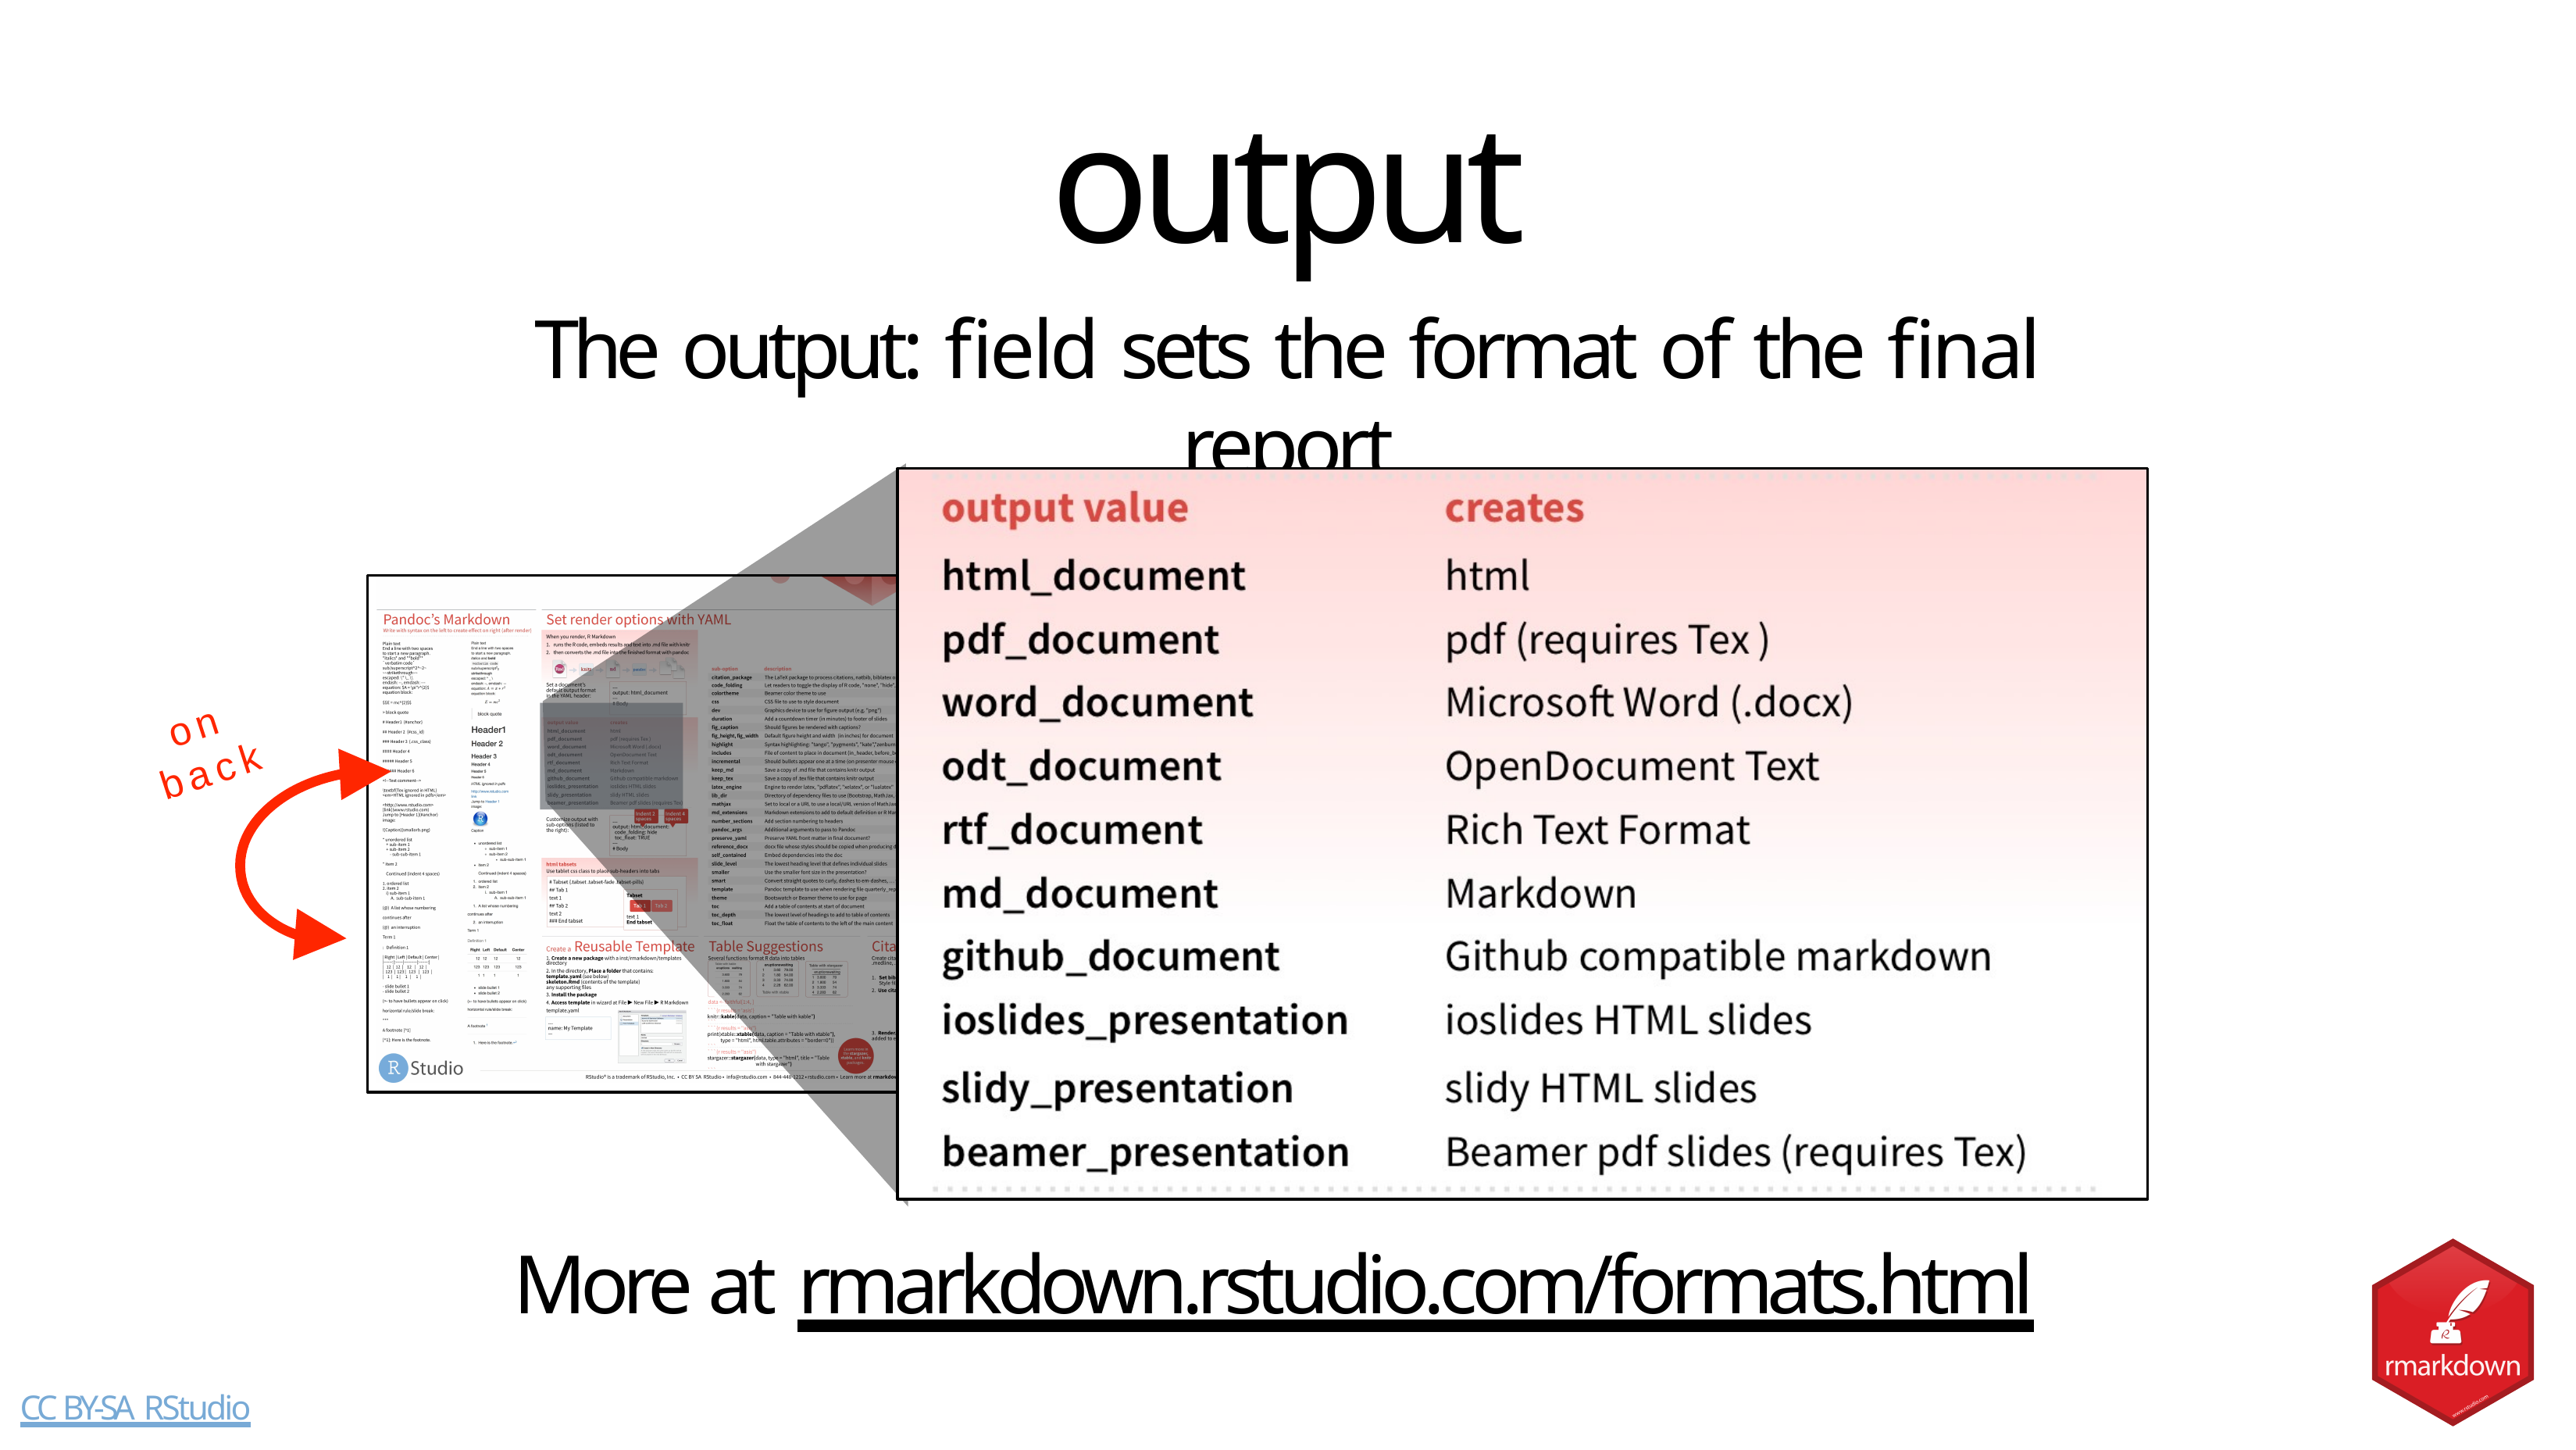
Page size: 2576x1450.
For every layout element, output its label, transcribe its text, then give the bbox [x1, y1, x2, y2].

text_box on [163, 695, 242, 756]
text_box [338, 748, 391, 801]
text_box [902, 1200, 908, 1207]
title output The output: field sets the format of the final report [446, 31, 2130, 491]
text_box back [155, 734, 280, 809]
text_box [2371, 1238, 2535, 1427]
text_box [240, 774, 341, 934]
text_box [367, 575, 805, 1093]
text_box More at rmarkdown.rstudio.com/formats.html [512, 1231, 2065, 1330]
text_box [540, 702, 683, 810]
text_box [293, 909, 347, 960]
text_box [897, 468, 2148, 1199]
text_box [542, 469, 897, 1195]
text_box [898, 463, 906, 468]
text_box CC BY-SA RStudio [18, 1384, 262, 1427]
